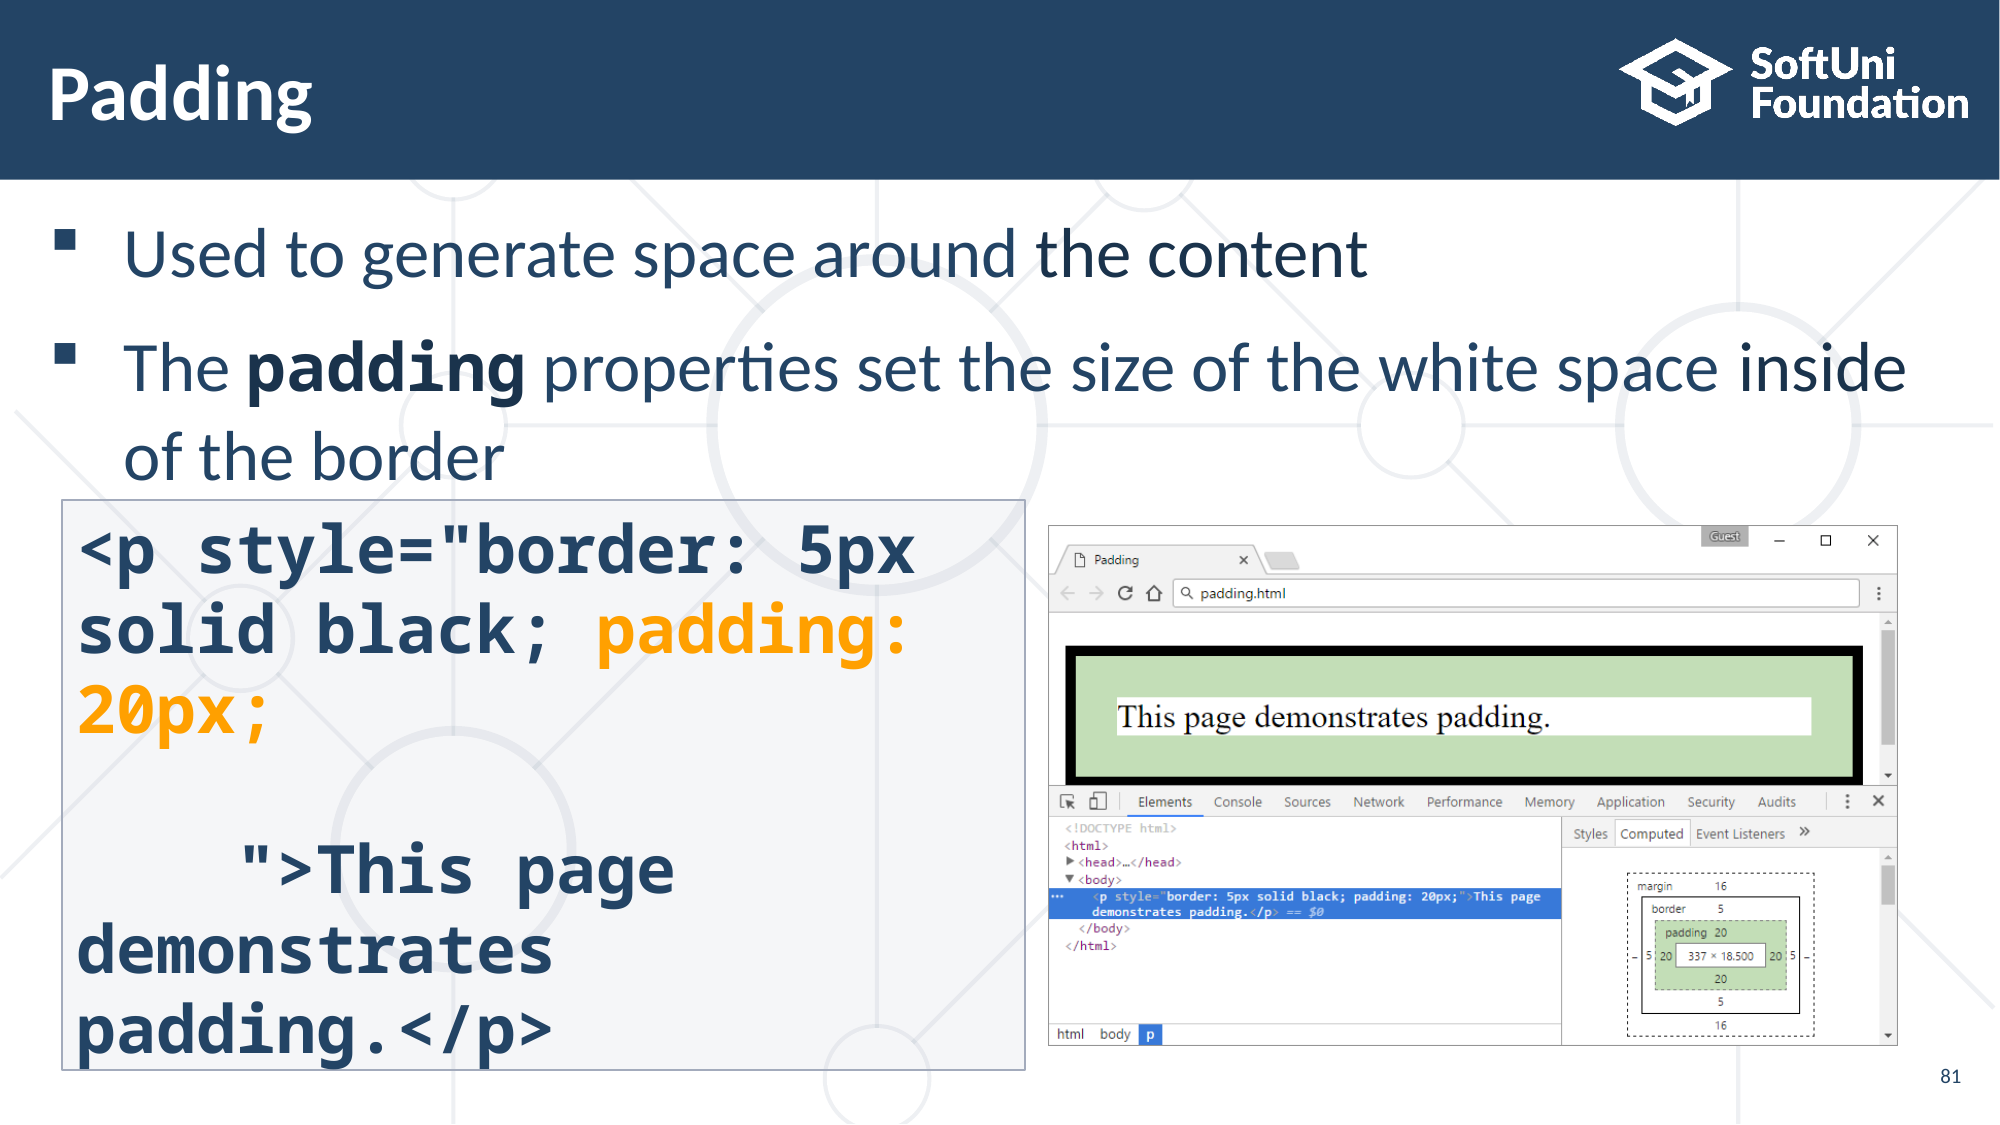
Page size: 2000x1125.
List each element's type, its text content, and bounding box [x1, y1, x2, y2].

picture [1618, 38, 1968, 126]
text_box <p style="border: 5px solid black; padding: 20px; ">This page demonstrates padding.</p> [62, 499, 1025, 1071]
title Padding [31, 16, 1591, 162]
picture [1048, 525, 1898, 1046]
slide_number 81 [1896, 1049, 1968, 1101]
list Used to generate space around the content The padding properties set the size of the white space inside of the border [31, 196, 1970, 1050]
